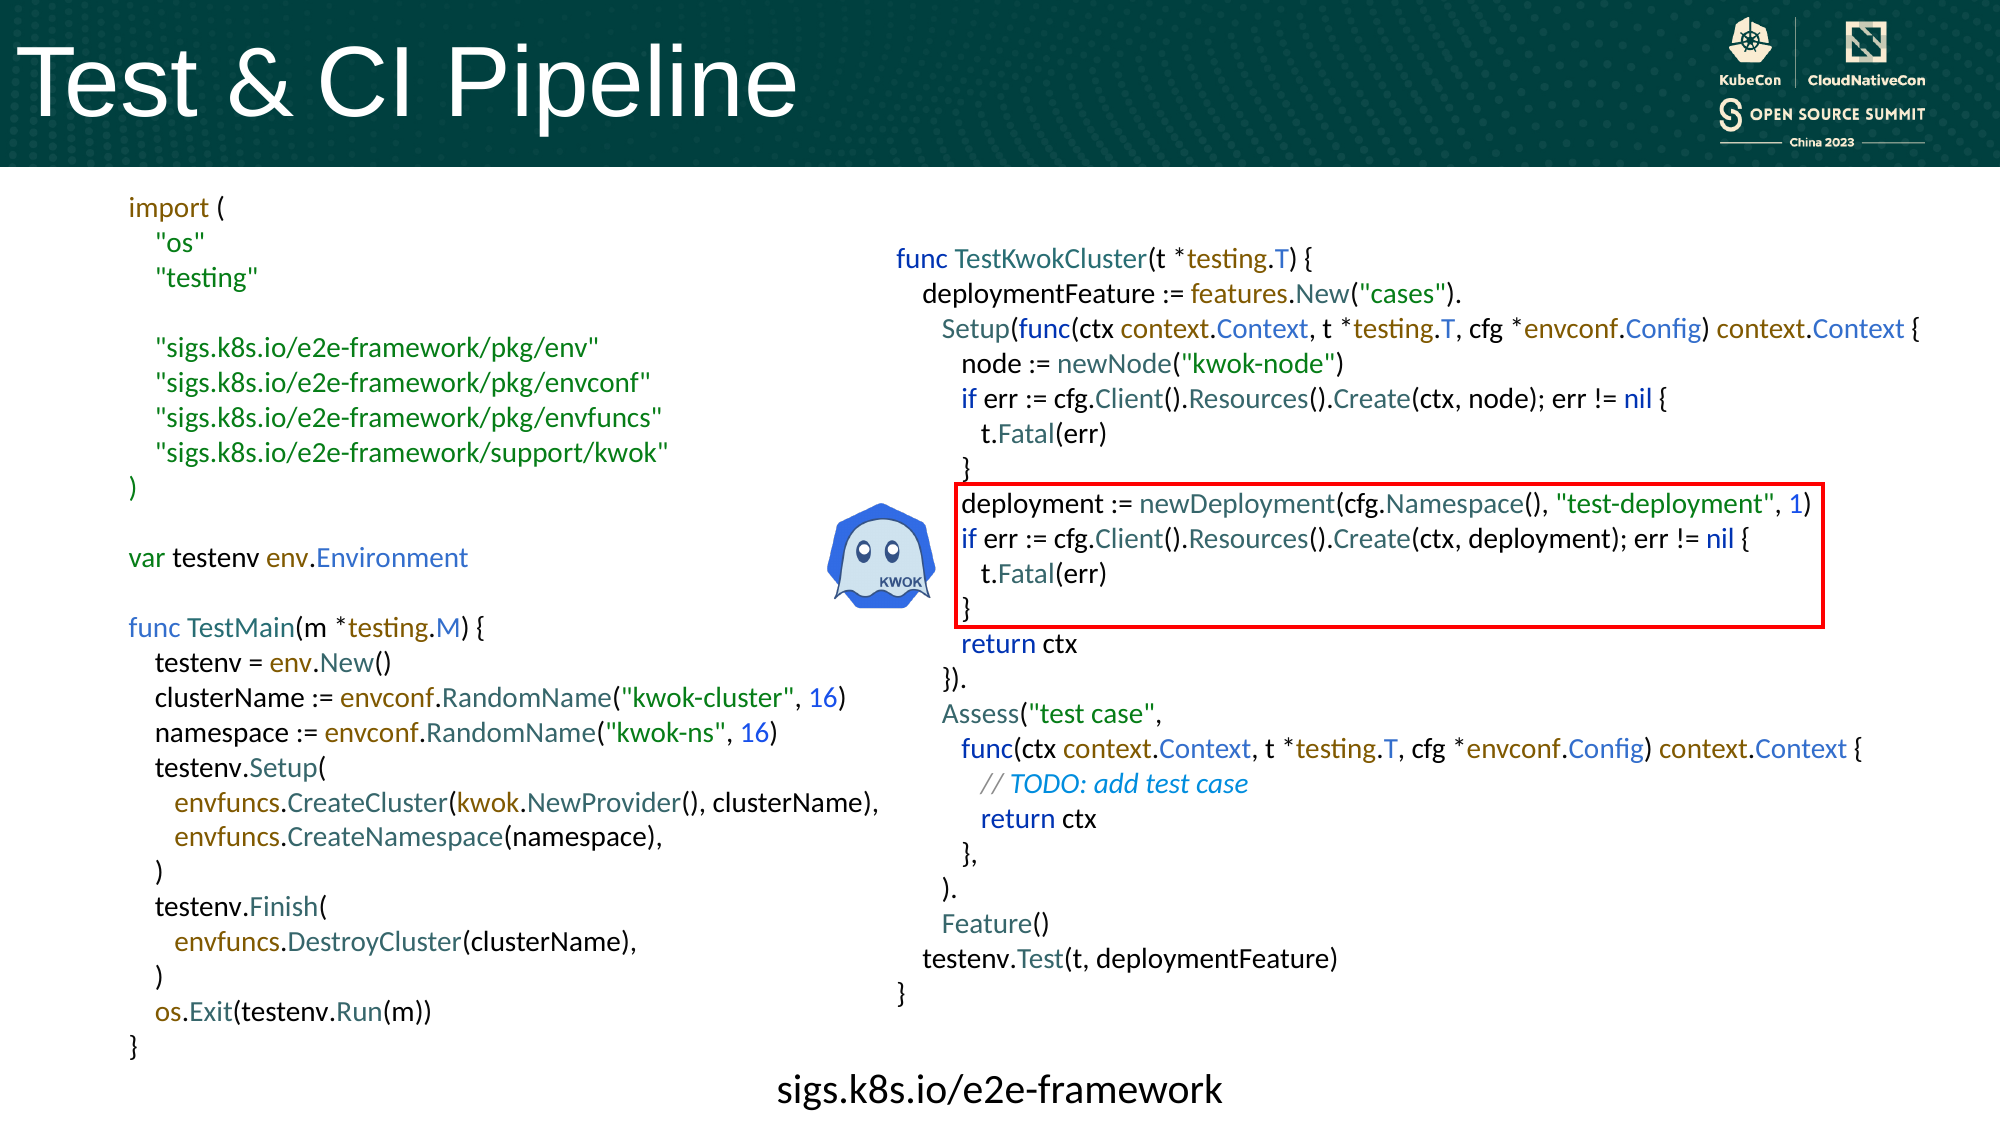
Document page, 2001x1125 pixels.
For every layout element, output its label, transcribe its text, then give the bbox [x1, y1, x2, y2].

text_box import ( "os" "testing" "sigs.k8s.io/e2e-framework/pkg/env" "sigs.k8s.io/e2e-framework/pkg/envconf" "sigs.k8s.io/e2e-framework/pkg/envfuncs" "sigs.k8s.io/e2e-framework/support/kwok" ) var testenv env.Environment func TestMain(m *testing.M) { testenv = env.New() clusterName := envconf.RandomName("kwok-cluster", 16) namespace := envconf.RandomName("kwok-ns", 16) testenv.Setup( envfuncs.CreateCluster(kwok.NewProvider(), clusterName), envfuncs.CreateNamespace(namespace), ) testenv.Finish( envfuncs.DestroyCluster(clusterName), ) os.Exit(testenv.Run(m)) } [113, 181, 1021, 1125]
title Test & CI Pipeline [0, 1, 1585, 167]
text_box func TestKwokCluster(t *testing.T) { deploymentFeature := features.New("cases"). Setup(func(ctx context.Context, t *testing.T, cfg *envconf.Config) context.Context { node := newNode("kwok-node") if err := cfg.Client().Resources().Create(ctx, node); err != nil { t.Fatal(err) } deployment := newDeployment(cfg.Namespace(), "test-deployment", 1) if err := cfg.Client().Resources().Create(ctx, deployment); err != nil { t.Fatal(err) } return ctx }). Assess("test case", func(ctx context.Context, t *testing.T, cfg *envconf.Config) context.Context { // TODO: add test case return ctx }, ). Feature() testenv.Test(t, deploymentFeature) } [881, 232, 1992, 1057]
picture [0, 0, 2000, 167]
text_box [955, 483, 1824, 628]
text_box sigs.k8s.io/e2e-framework [1021, 1057, 1606, 1120]
picture [822, 496, 941, 615]
